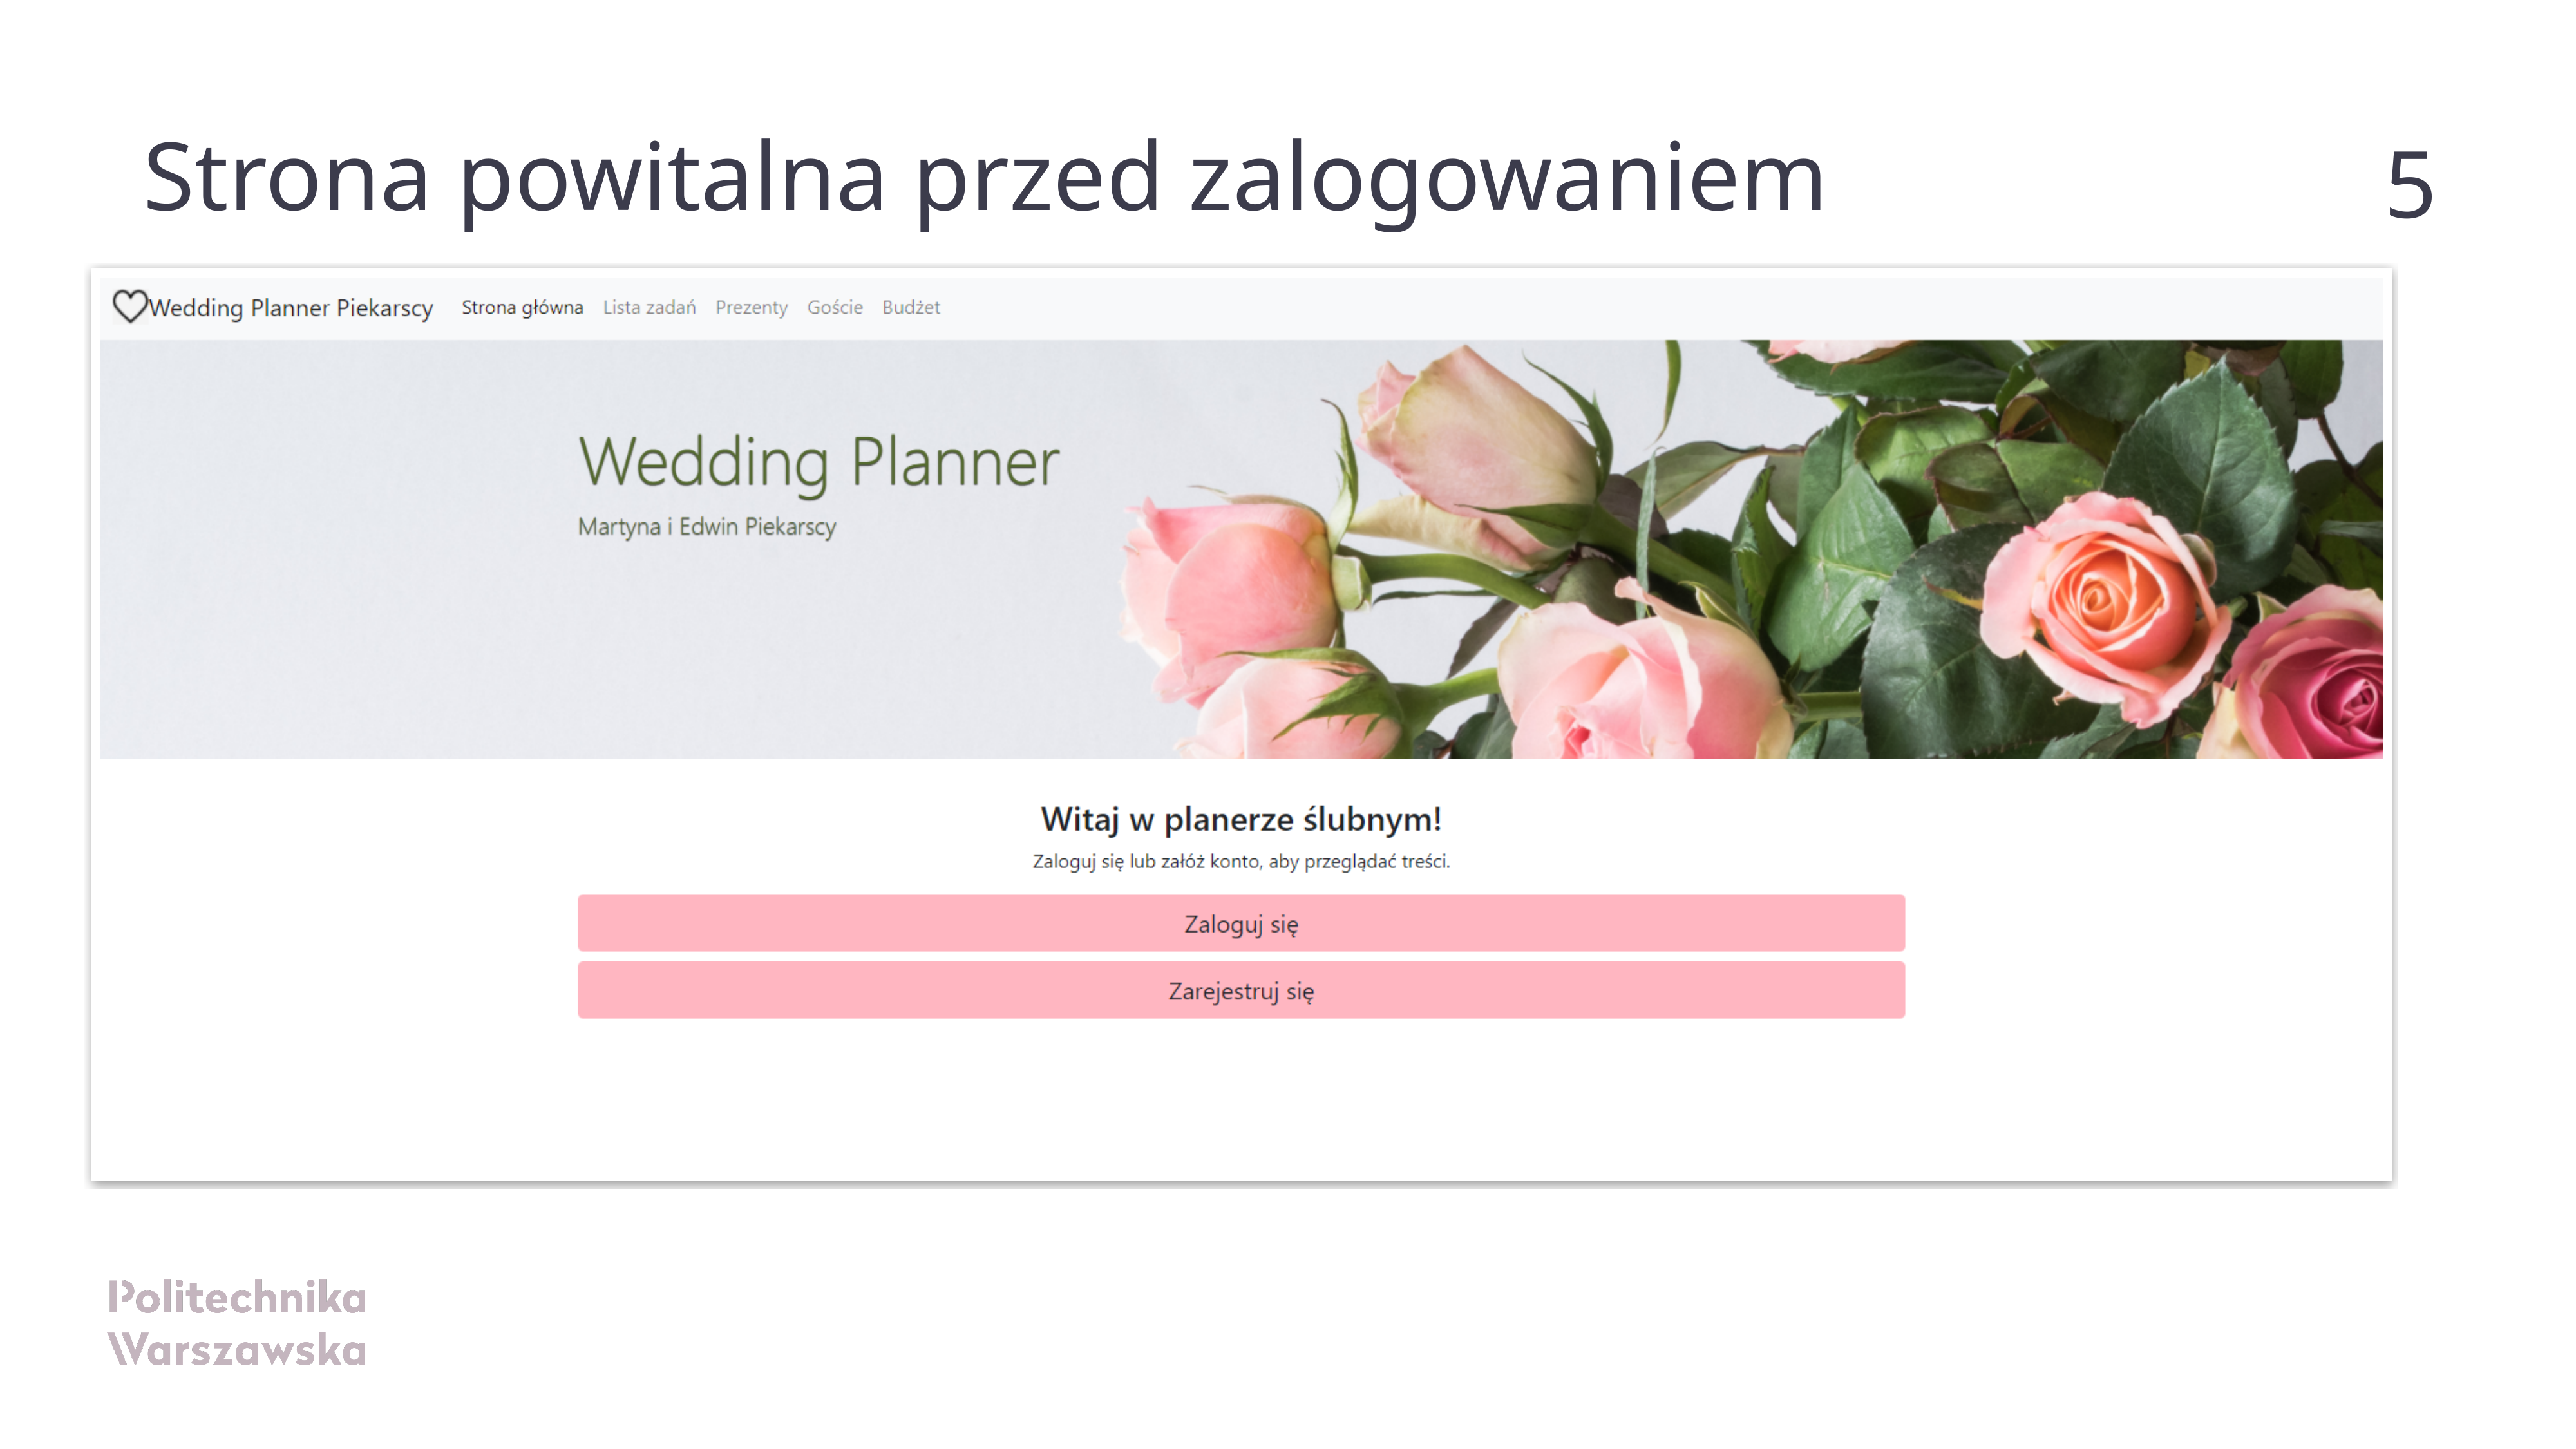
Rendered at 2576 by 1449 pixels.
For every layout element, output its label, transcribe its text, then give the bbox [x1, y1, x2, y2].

list Strona powitalna przed zalogowaniem [133, 89, 2286, 263]
picture [107, 1279, 365, 1365]
picture [99, 277, 2383, 1172]
